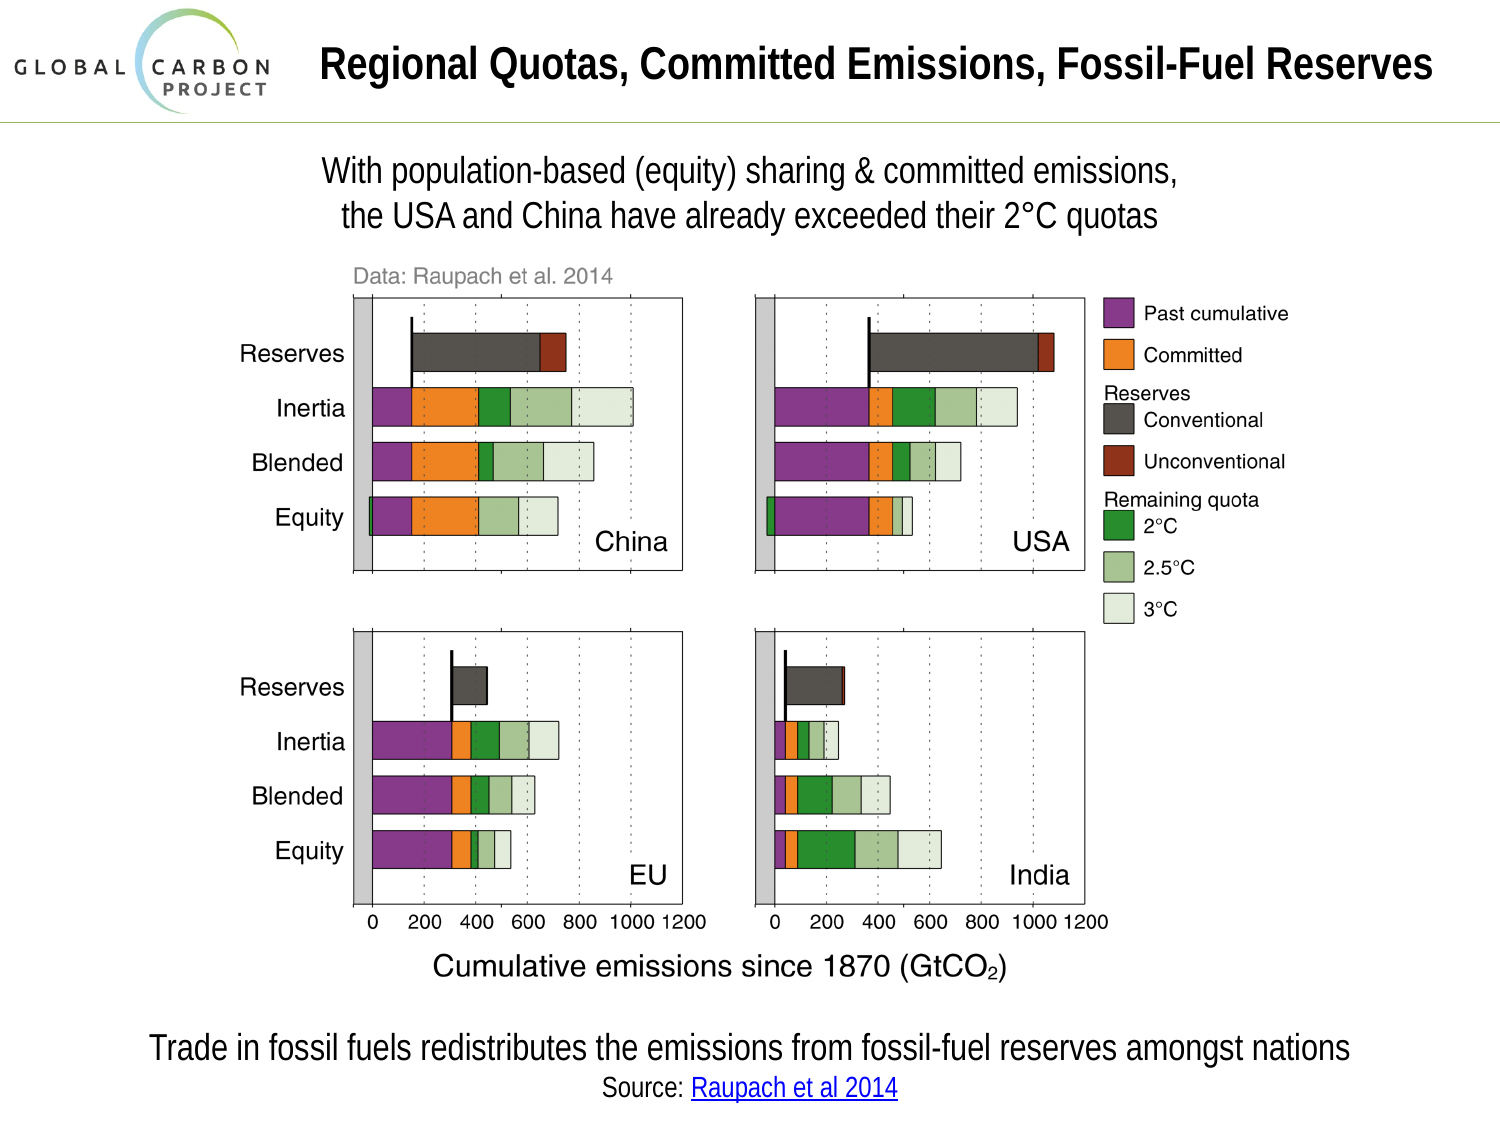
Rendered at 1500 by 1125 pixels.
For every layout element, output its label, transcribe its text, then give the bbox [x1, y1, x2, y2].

picture [0, 0, 286, 122]
list Trade in fossil fuels redistributes the emissions from fossil-fuel reserves amongst nations Source: Raupach et al 2014 [31, 933, 1469, 1111]
title Regional Quotas, Committed Emissions, Fossil-Fuel Reserves [304, 19, 1500, 103]
picture [88, 235, 1415, 1005]
list With population-based (equity) sharing & committed emissions, the USA and China have already exceeded their 2°C quotas [70, 135, 1430, 248]
